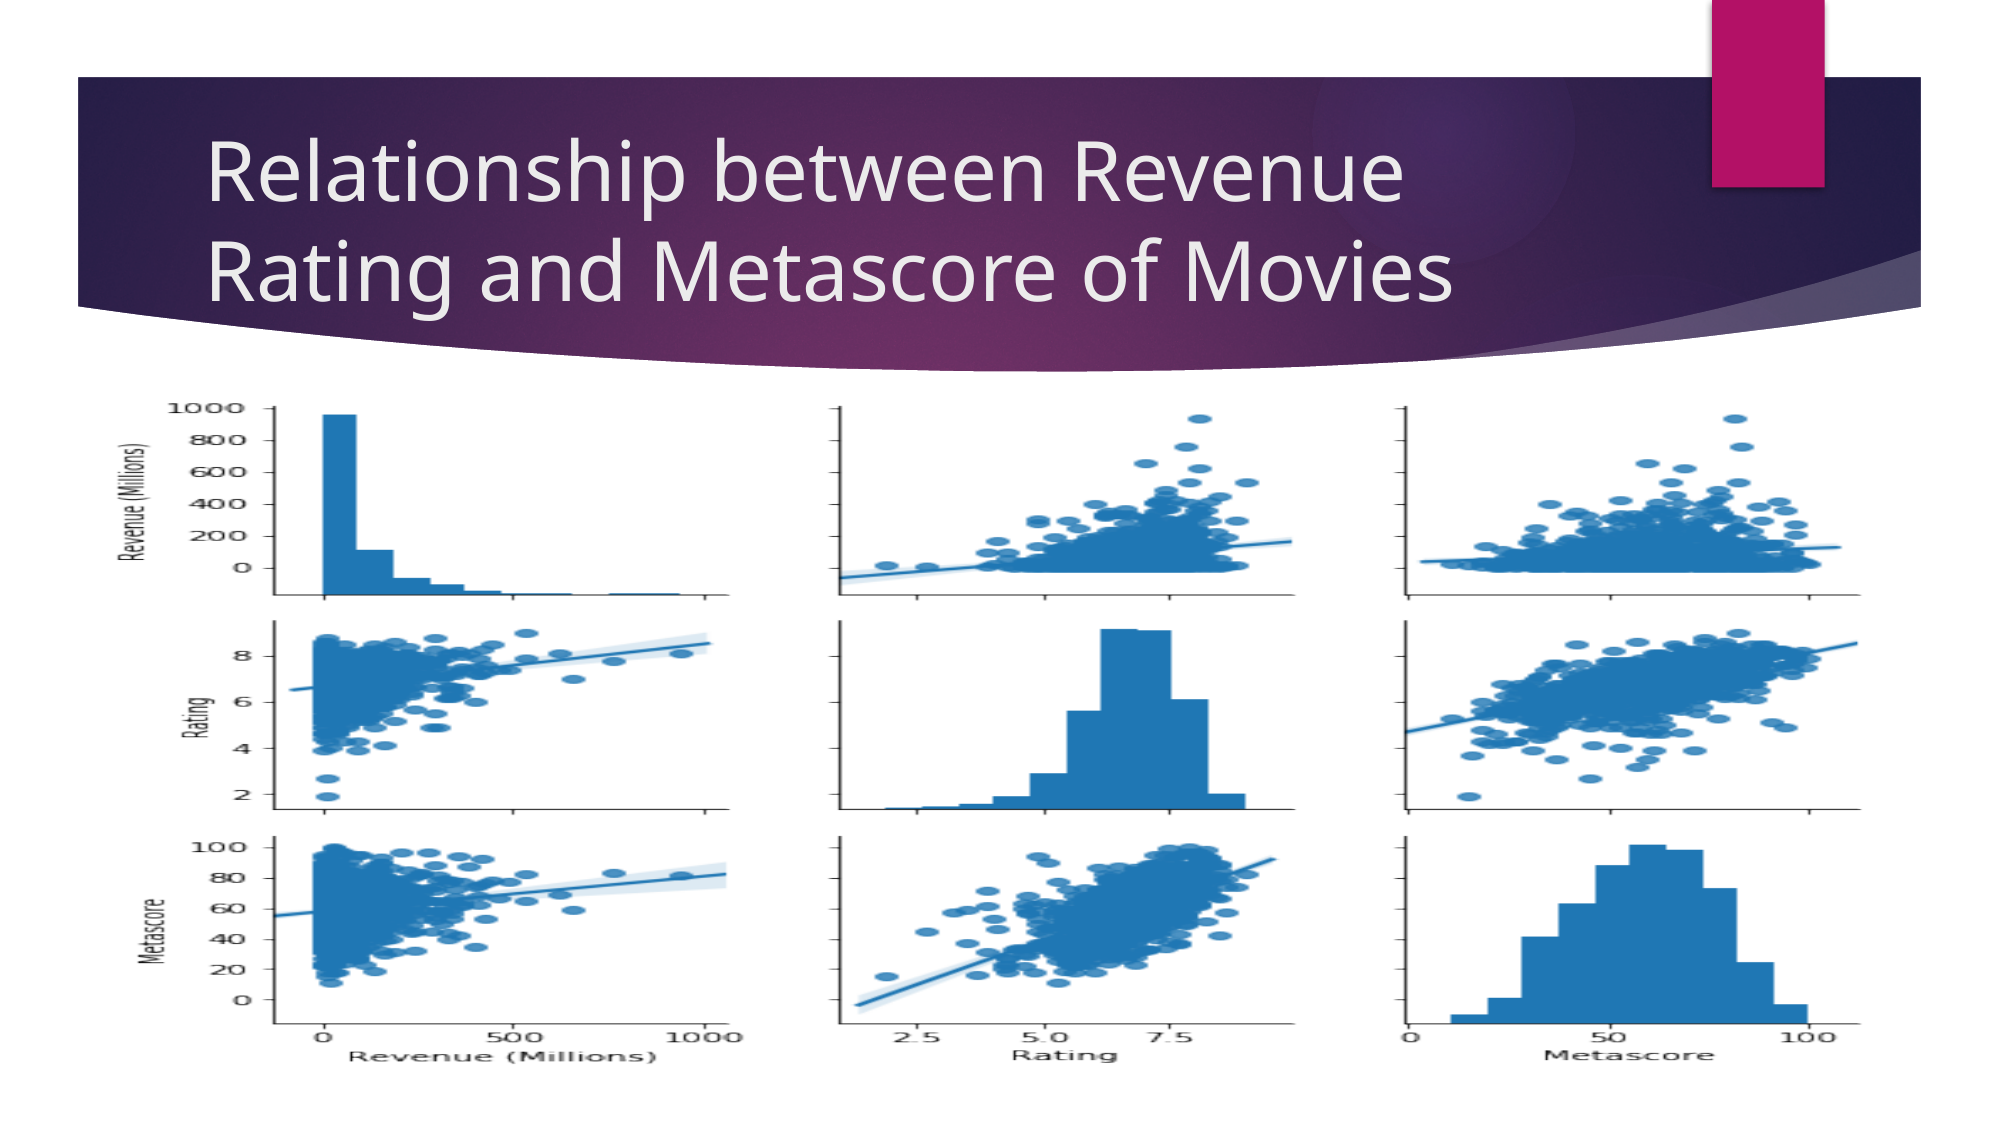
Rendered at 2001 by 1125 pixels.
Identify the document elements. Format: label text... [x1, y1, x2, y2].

picture [95, 392, 1893, 1072]
title Relationship between Revenue Rating and Metascore of Movies [189, 159, 1627, 276]
